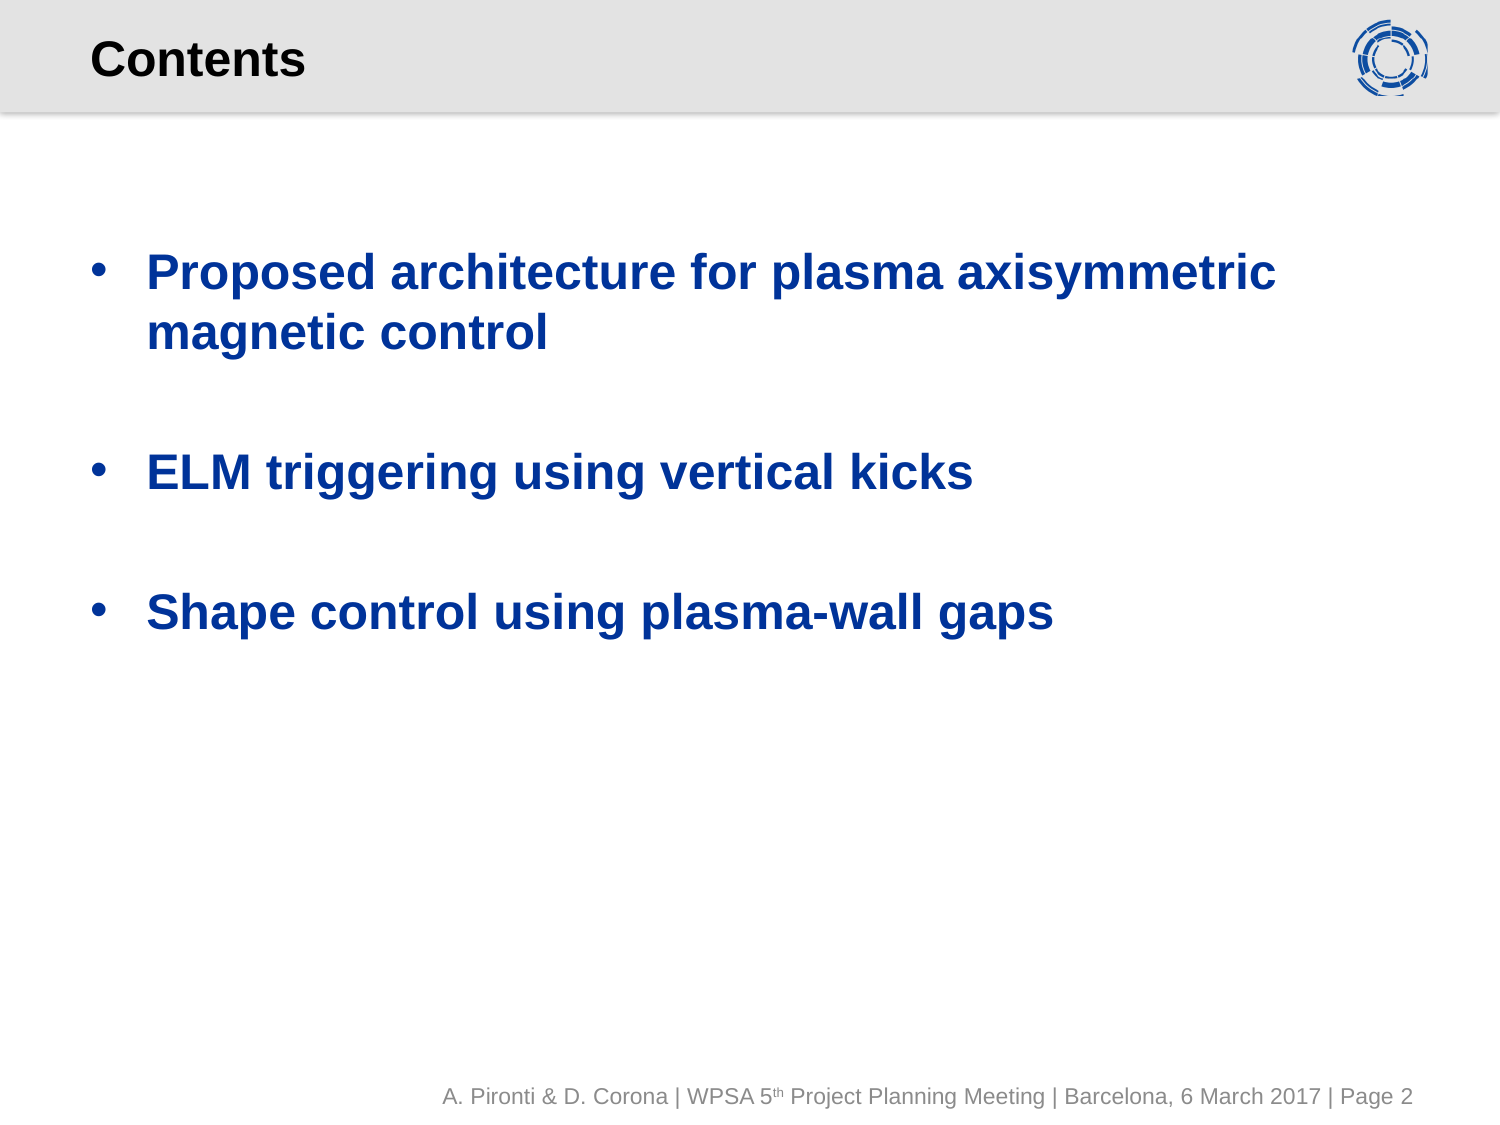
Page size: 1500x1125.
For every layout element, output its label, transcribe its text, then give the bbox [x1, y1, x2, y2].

footer A. Pironti & D. Corona | WPSA 5th Project Planning Meeting | Barcelona, 6 March 2017 | Page 2 [76, 1073, 1429, 1118]
list Proposed architecture for plasma axisymmetric magnetic control ELM triggering using vertical kicks Shape control using plasma-wall gaps [75, 231, 1425, 1035]
title Contents [75, 0, 786, 130]
